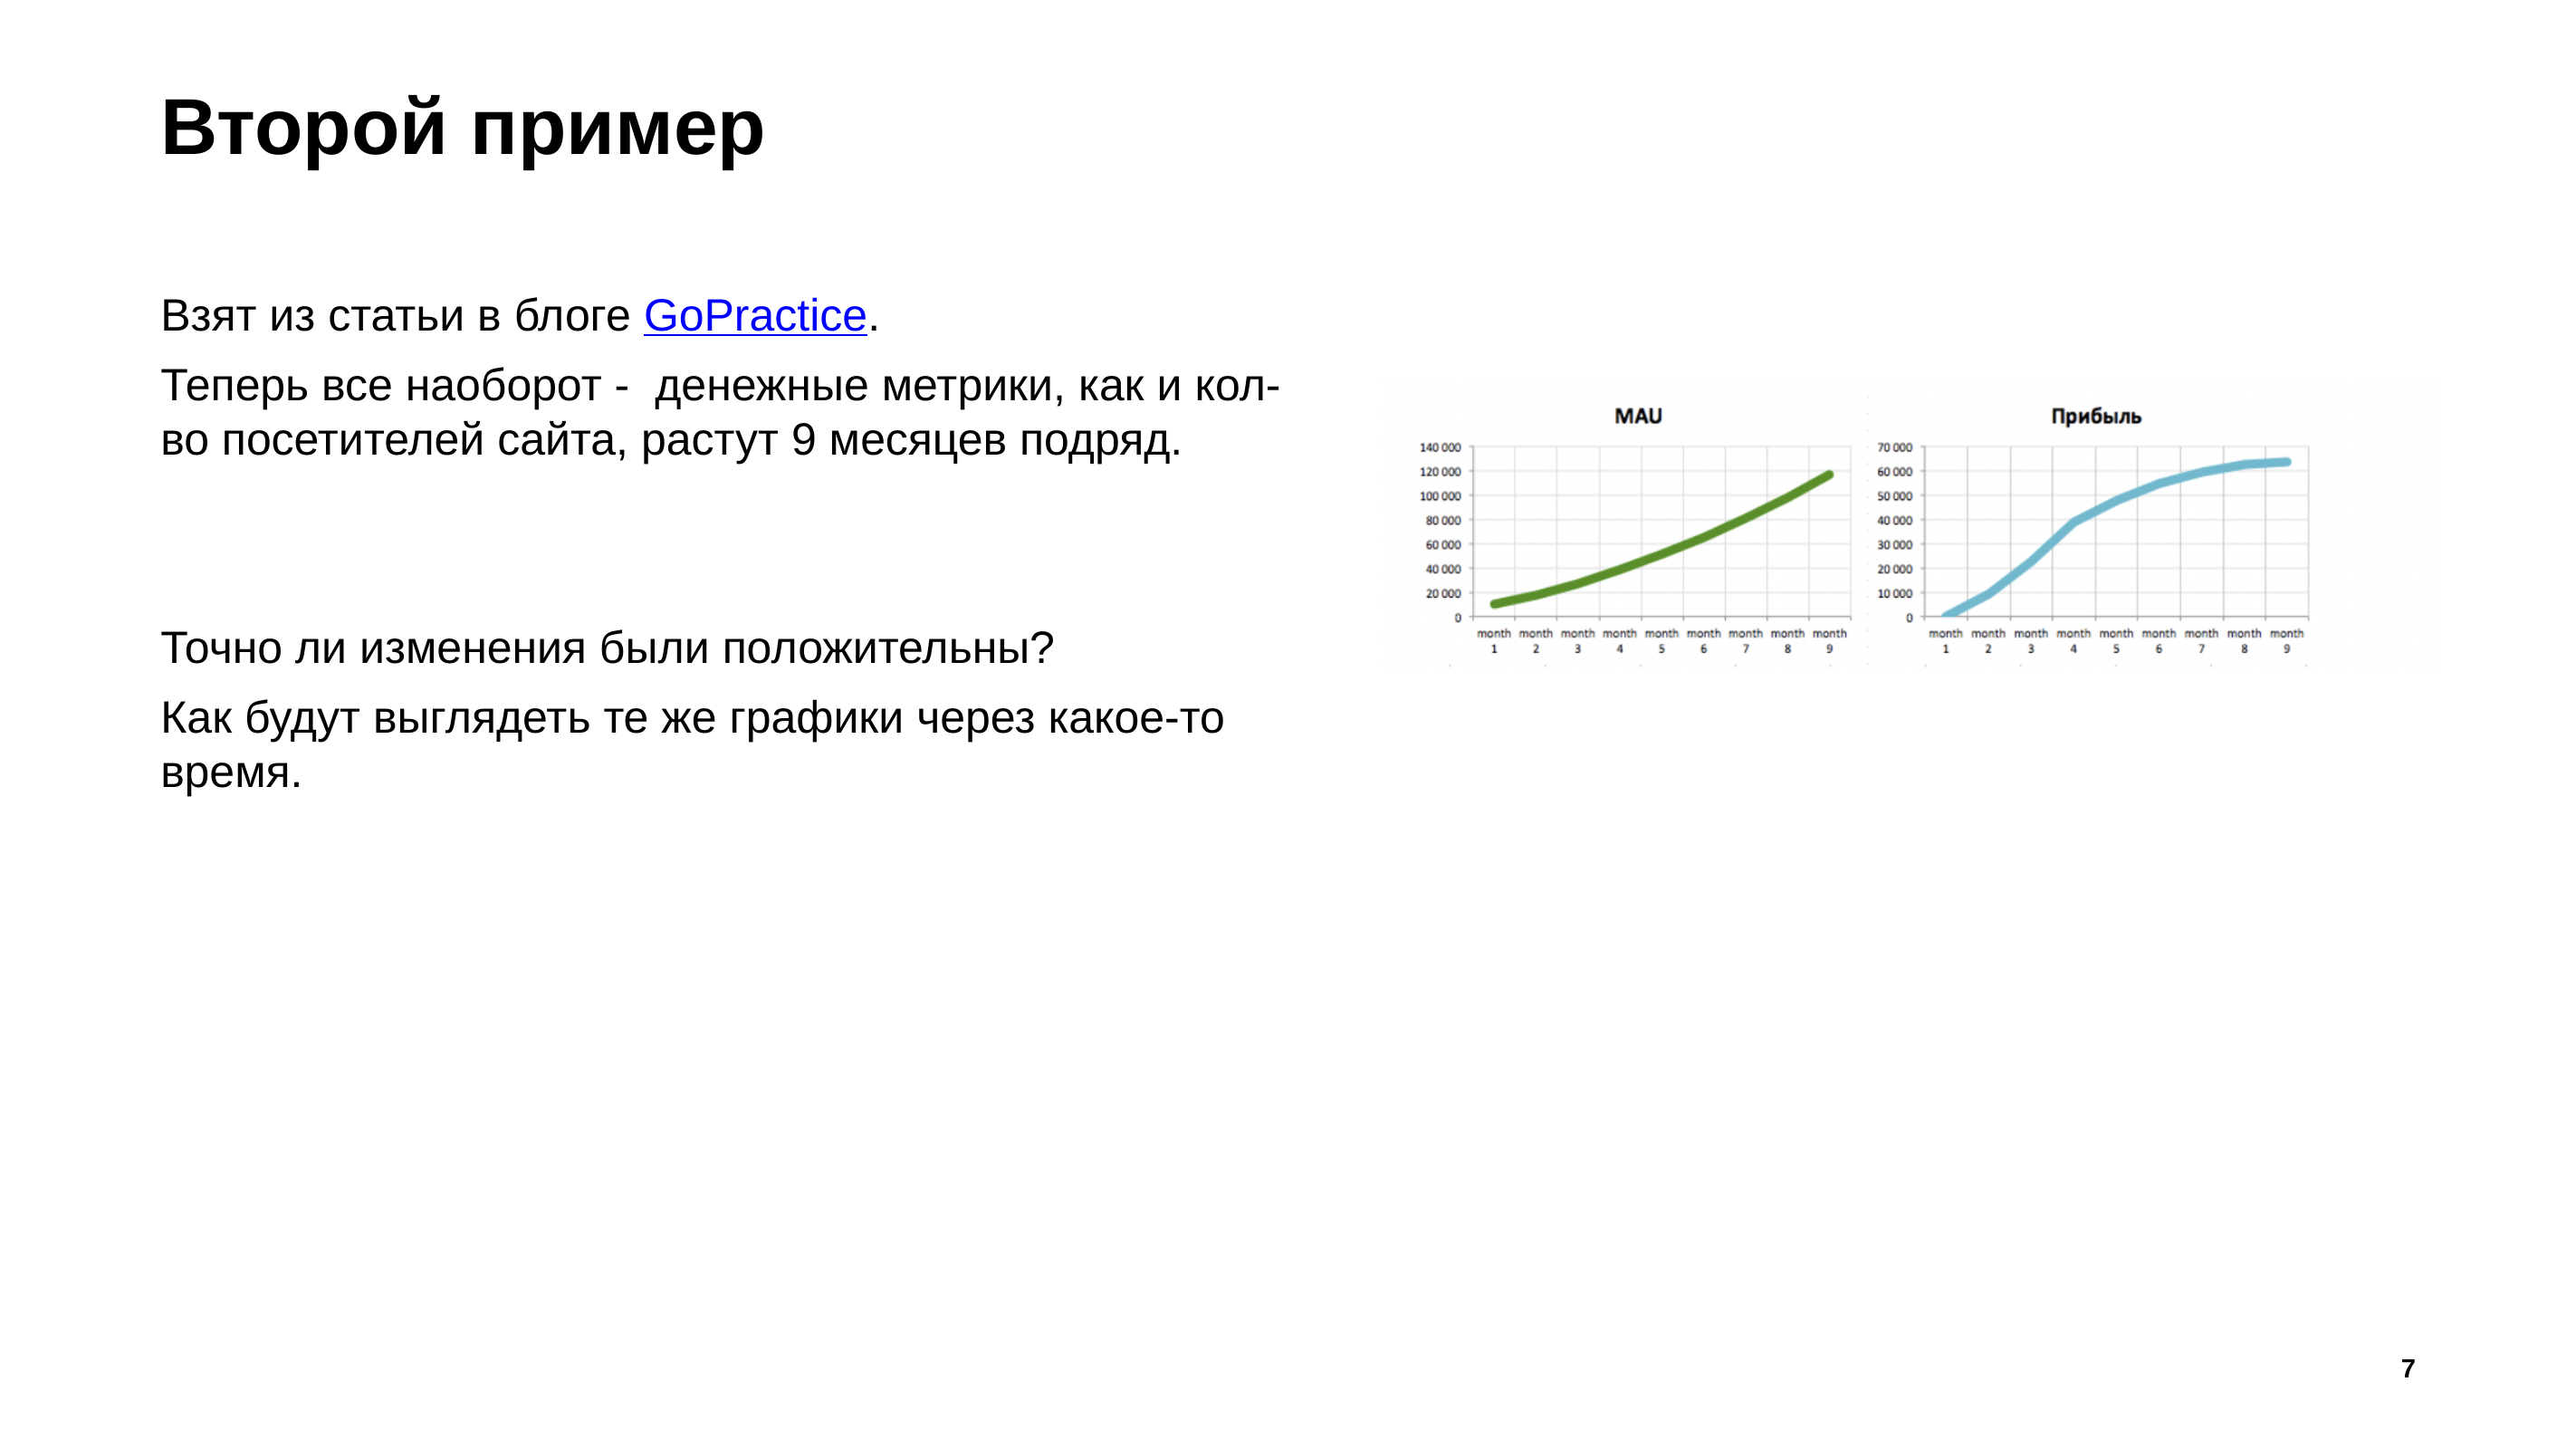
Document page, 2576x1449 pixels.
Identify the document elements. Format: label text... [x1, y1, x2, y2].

slide_number 7 [2400, 1350, 2417, 1384]
list Взят из статьи в блоге GoPractice. Теперь все наоборот - денежные метрики, как и кол-во посетителей сайта, растут 9 месяцев подряд. Точно ли изменения были положительны? Как будут выглядеть те же графики через какое-то время. [159, 285, 1295, 1334]
picture [1380, 378, 2443, 671]
title Второй пример [159, 85, 2416, 253]
